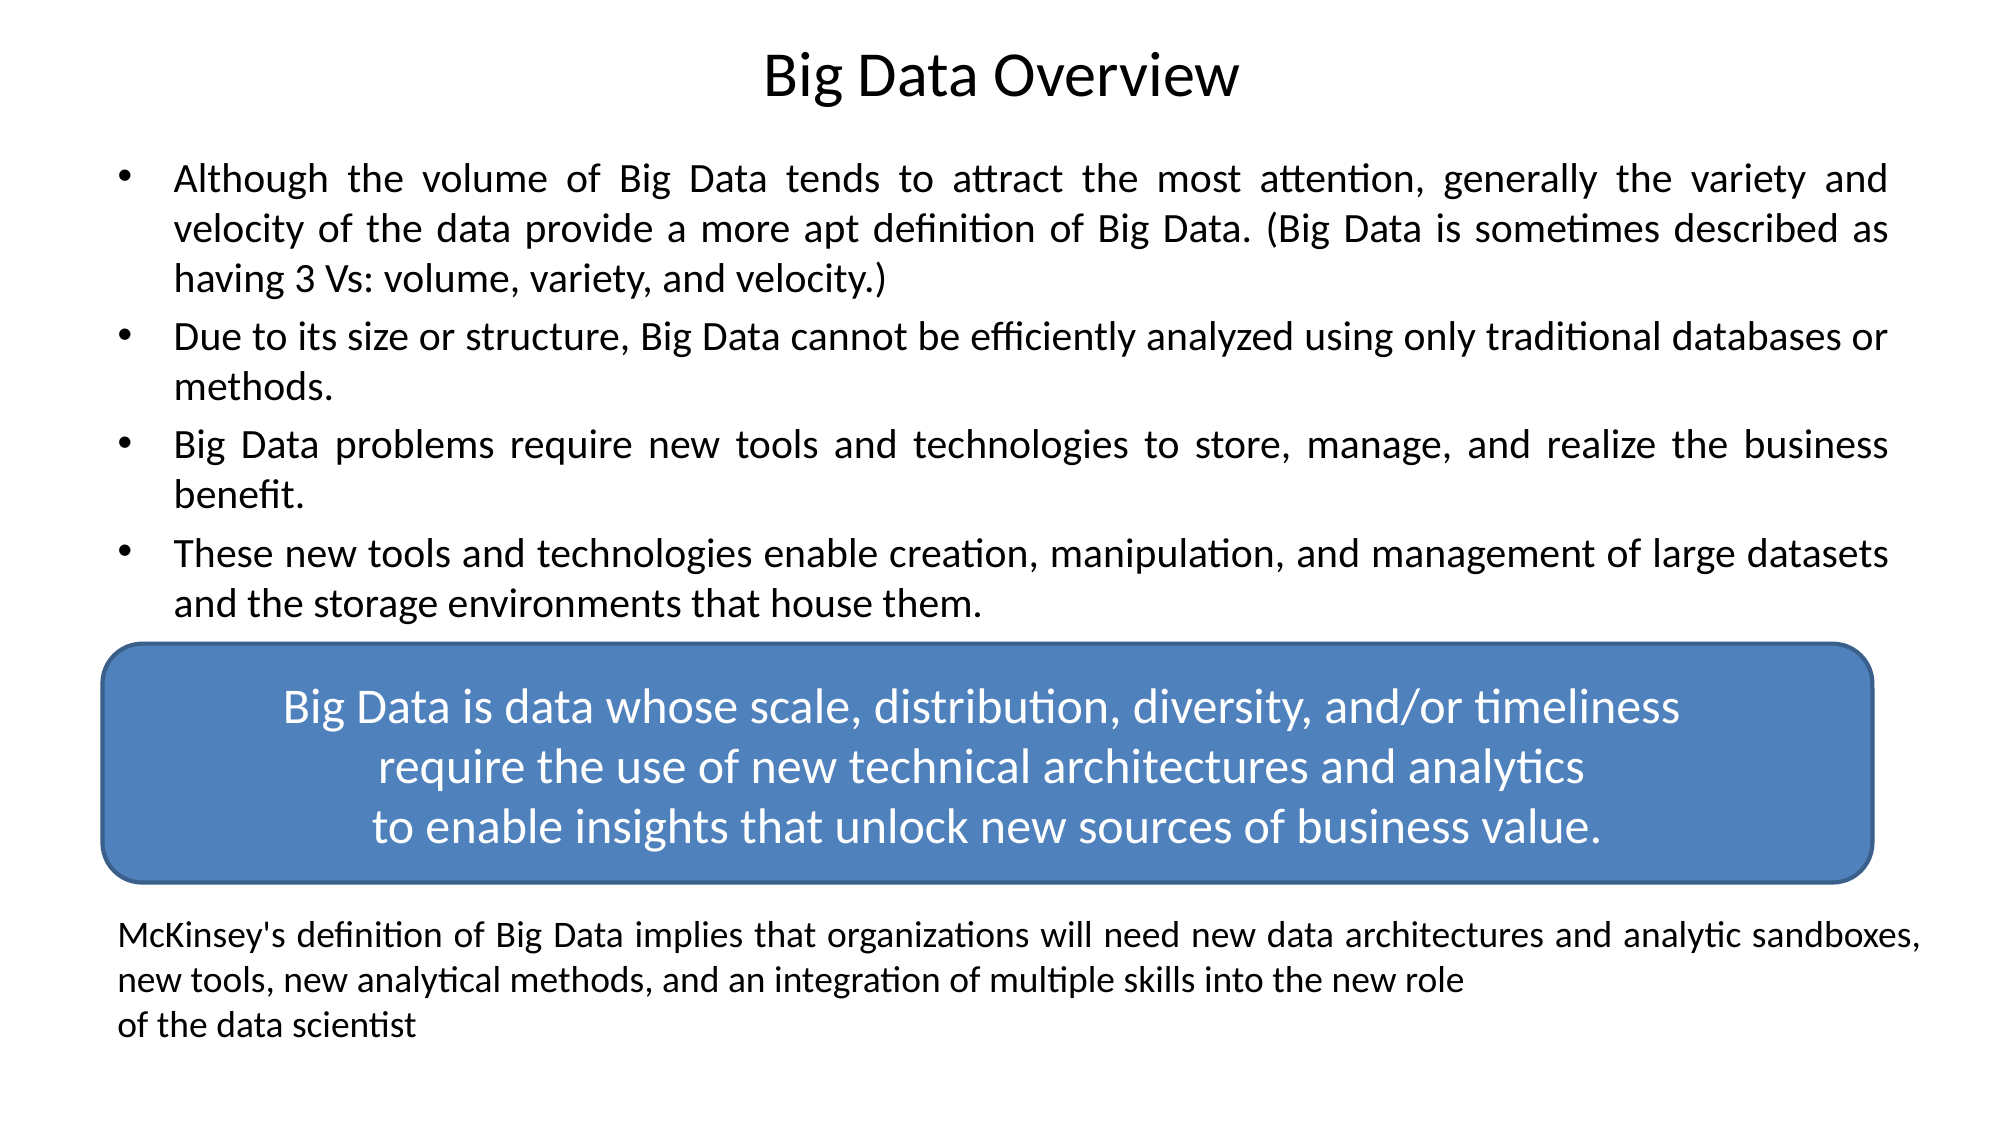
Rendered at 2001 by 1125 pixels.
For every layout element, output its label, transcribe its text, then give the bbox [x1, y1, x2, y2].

title Big Data Overview [102, 25, 1903, 118]
text_box Big Data is data whose scale, distribution, diversity, and/or timeliness require the use of new technical architectures and analytics to enable insights that unlock new sources of business value. [100, 641, 1875, 885]
list Although the volume of Big Data tends to attract the most attention, generally the variety and velocity of the data provide a more apt definition of Big Data. (Big Data is sometimes described as having 3 Vs: volume, variety, and velocity.) Due to its size or structure, Big Data cannot be efficiently analyzed using only traditional databases or methods. Big Data problems require new tools and technologies to store, manage, and realize the business benefit. These new tools and technologies enable creation, manipulation, and management of large datasets and the storage environments that house them. [102, 142, 1905, 643]
text_box McKinsey's definition of Big Data implies that organizations will need new data architectures and analytic sandboxes, new tools, new analytical methods, and an integration of multiple skills into the new role of the data scientist [102, 902, 1938, 1053]
